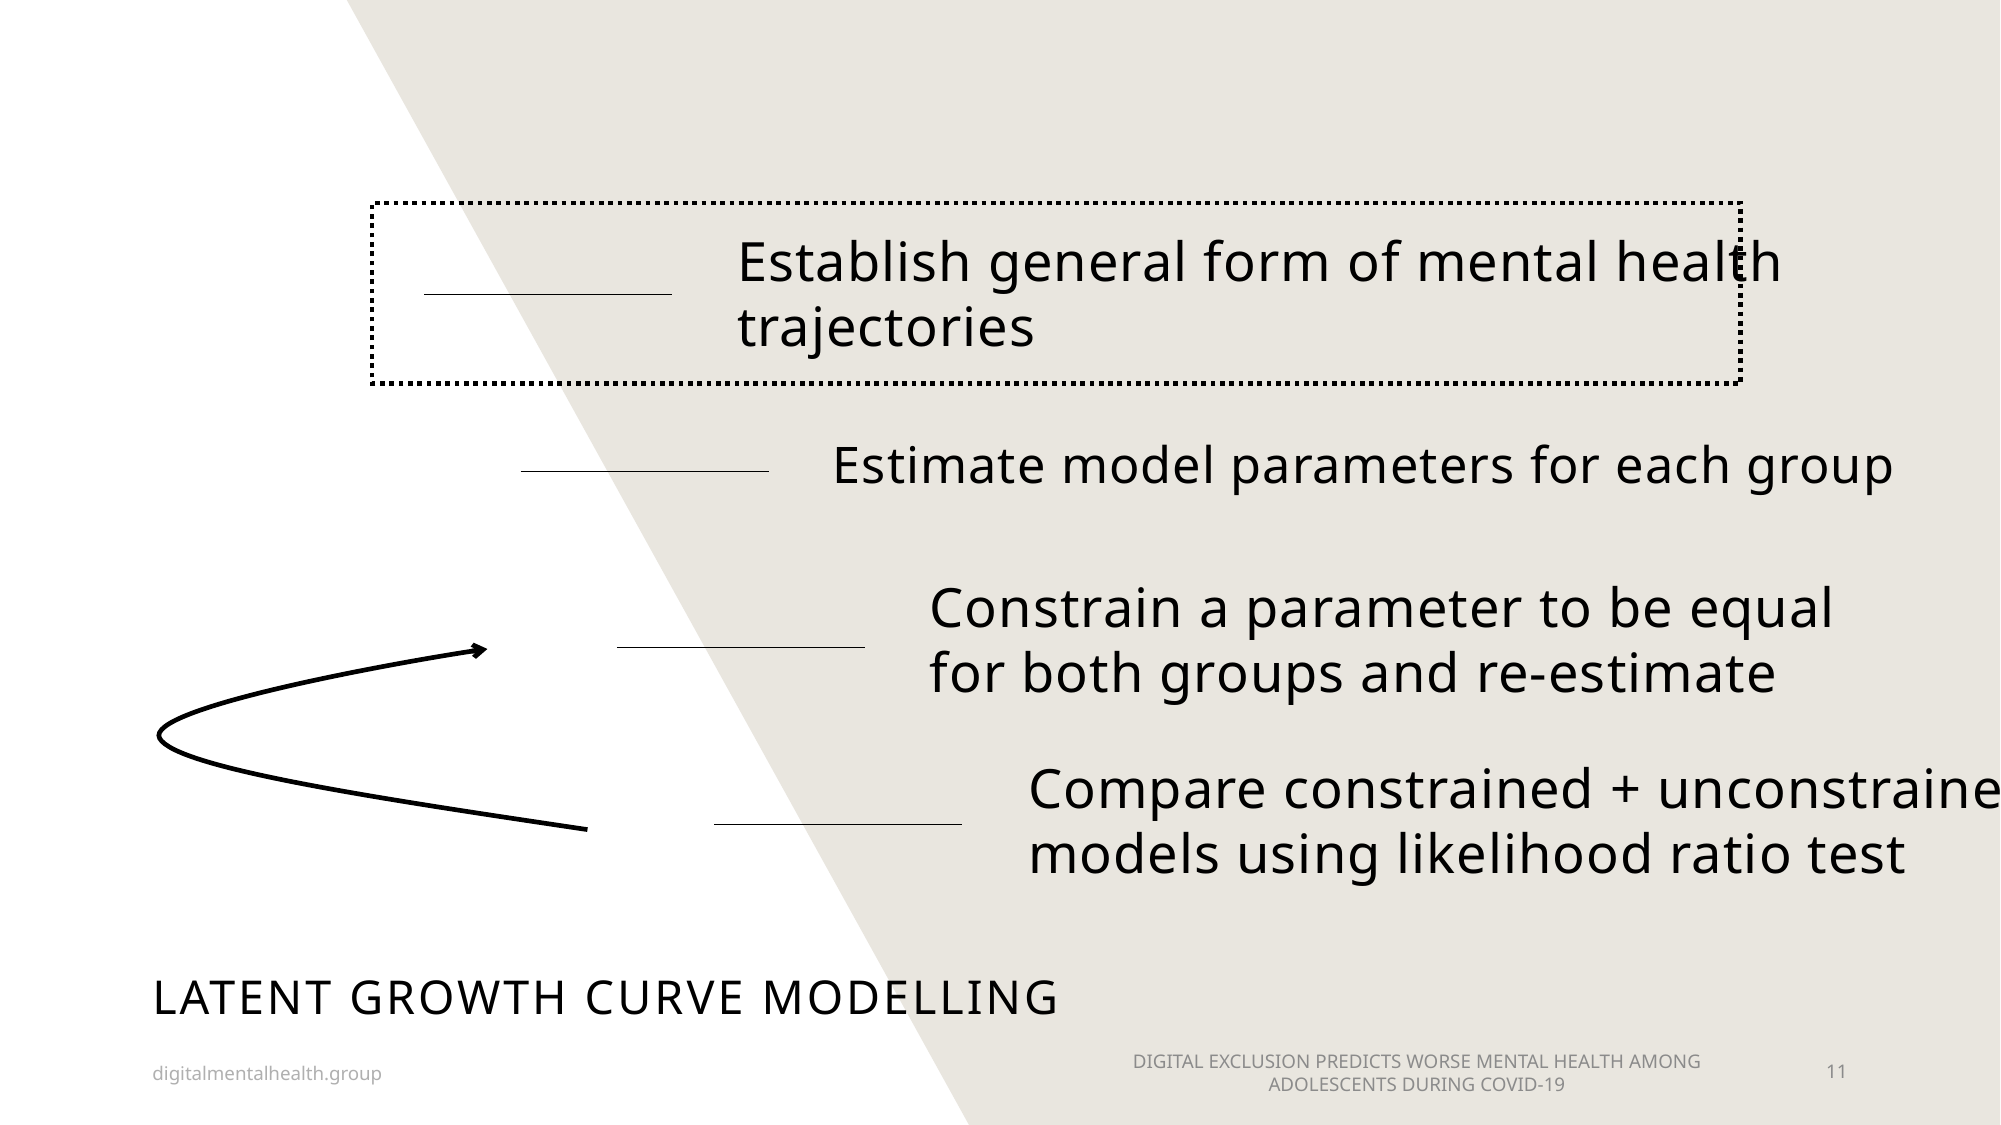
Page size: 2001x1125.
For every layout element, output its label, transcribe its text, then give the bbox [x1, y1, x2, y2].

list Constrain a parameter to be equal for both groups and re-estimate [914, 566, 1863, 732]
footer DIGITAL EXCLUSION PREDICTS WORSE MENTAL HEALTH AMONG ADOLESCENTS DURING COVID-19 [1107, 1042, 1727, 1103]
text_box [157, 643, 588, 831]
list Estimate model parameters for each group [817, 425, 1912, 516]
list Compare constrained + unconstrained models using likelihood ratio test [1013, 746, 2000, 913]
title LATENT GROWTH CURVE MODELLING [137, 951, 1176, 1048]
text_box [371, 202, 1742, 385]
slide_number 11 [1773, 1042, 1863, 1103]
list Establish general form of mental health trajectories [722, 219, 1912, 311]
slide_number digitalmentalhealth.group [137, 1042, 588, 1103]
